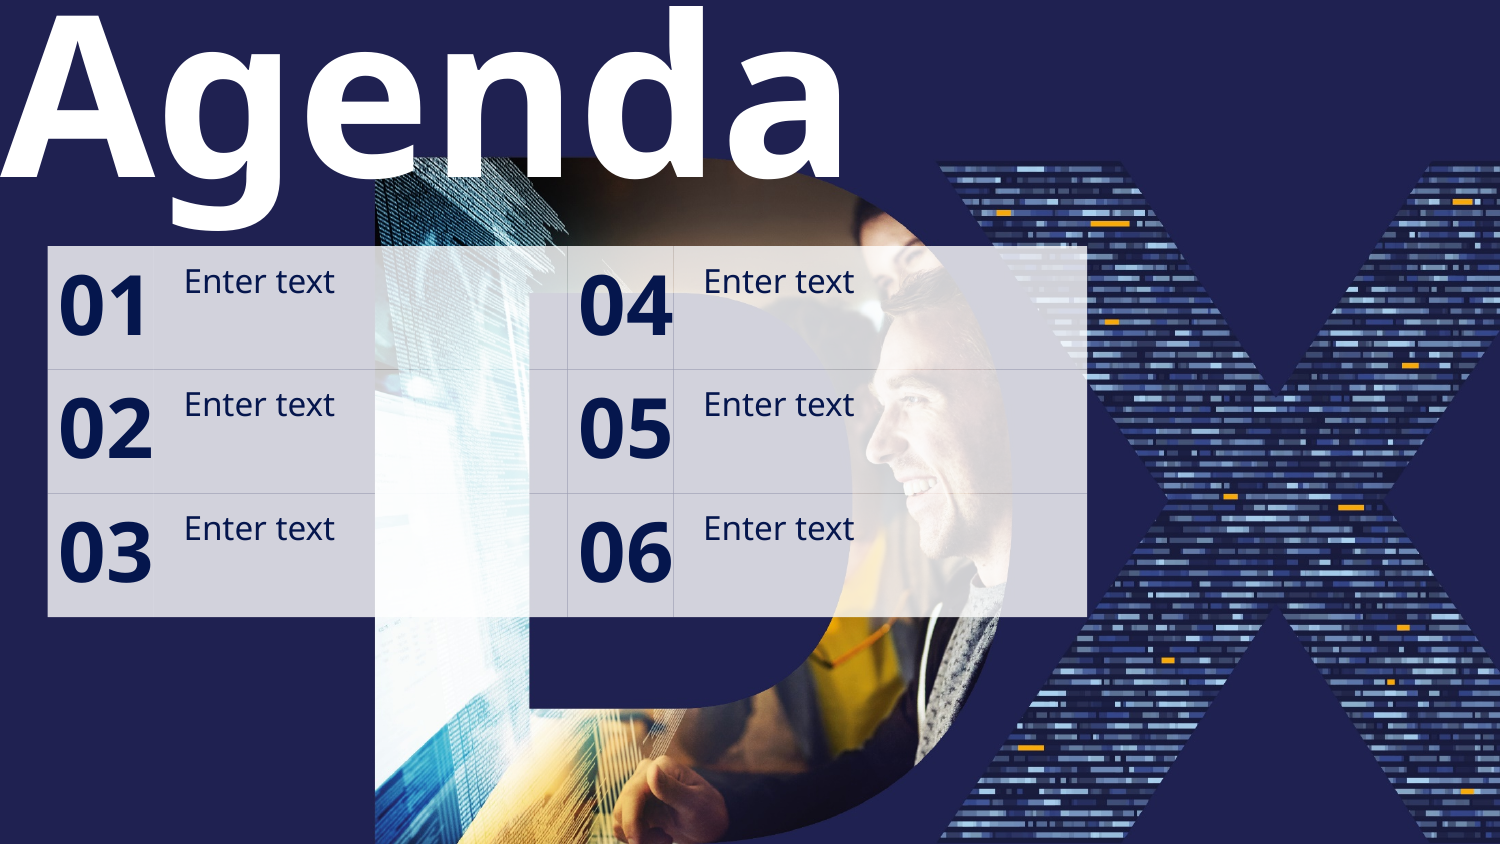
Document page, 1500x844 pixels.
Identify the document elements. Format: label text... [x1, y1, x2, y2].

picture [57, 41, 99, 110]
picture [0, 0, 1500, 844]
table_cell Enter text [674, 493, 1087, 617]
table_header Enter text [154, 246, 567, 370]
table_header 01 [48, 246, 154, 370]
table_cell 05 [567, 370, 674, 493]
table_cell Enter text [154, 370, 567, 493]
table_header 04 [567, 246, 674, 370]
table_cell 06 [567, 493, 674, 617]
table_cell 03 [48, 493, 154, 617]
table_cell 02 [48, 370, 154, 493]
table_cell Enter text [154, 493, 567, 617]
table_cell Enter text [674, 370, 1087, 493]
table_header Enter text [674, 246, 1087, 370]
